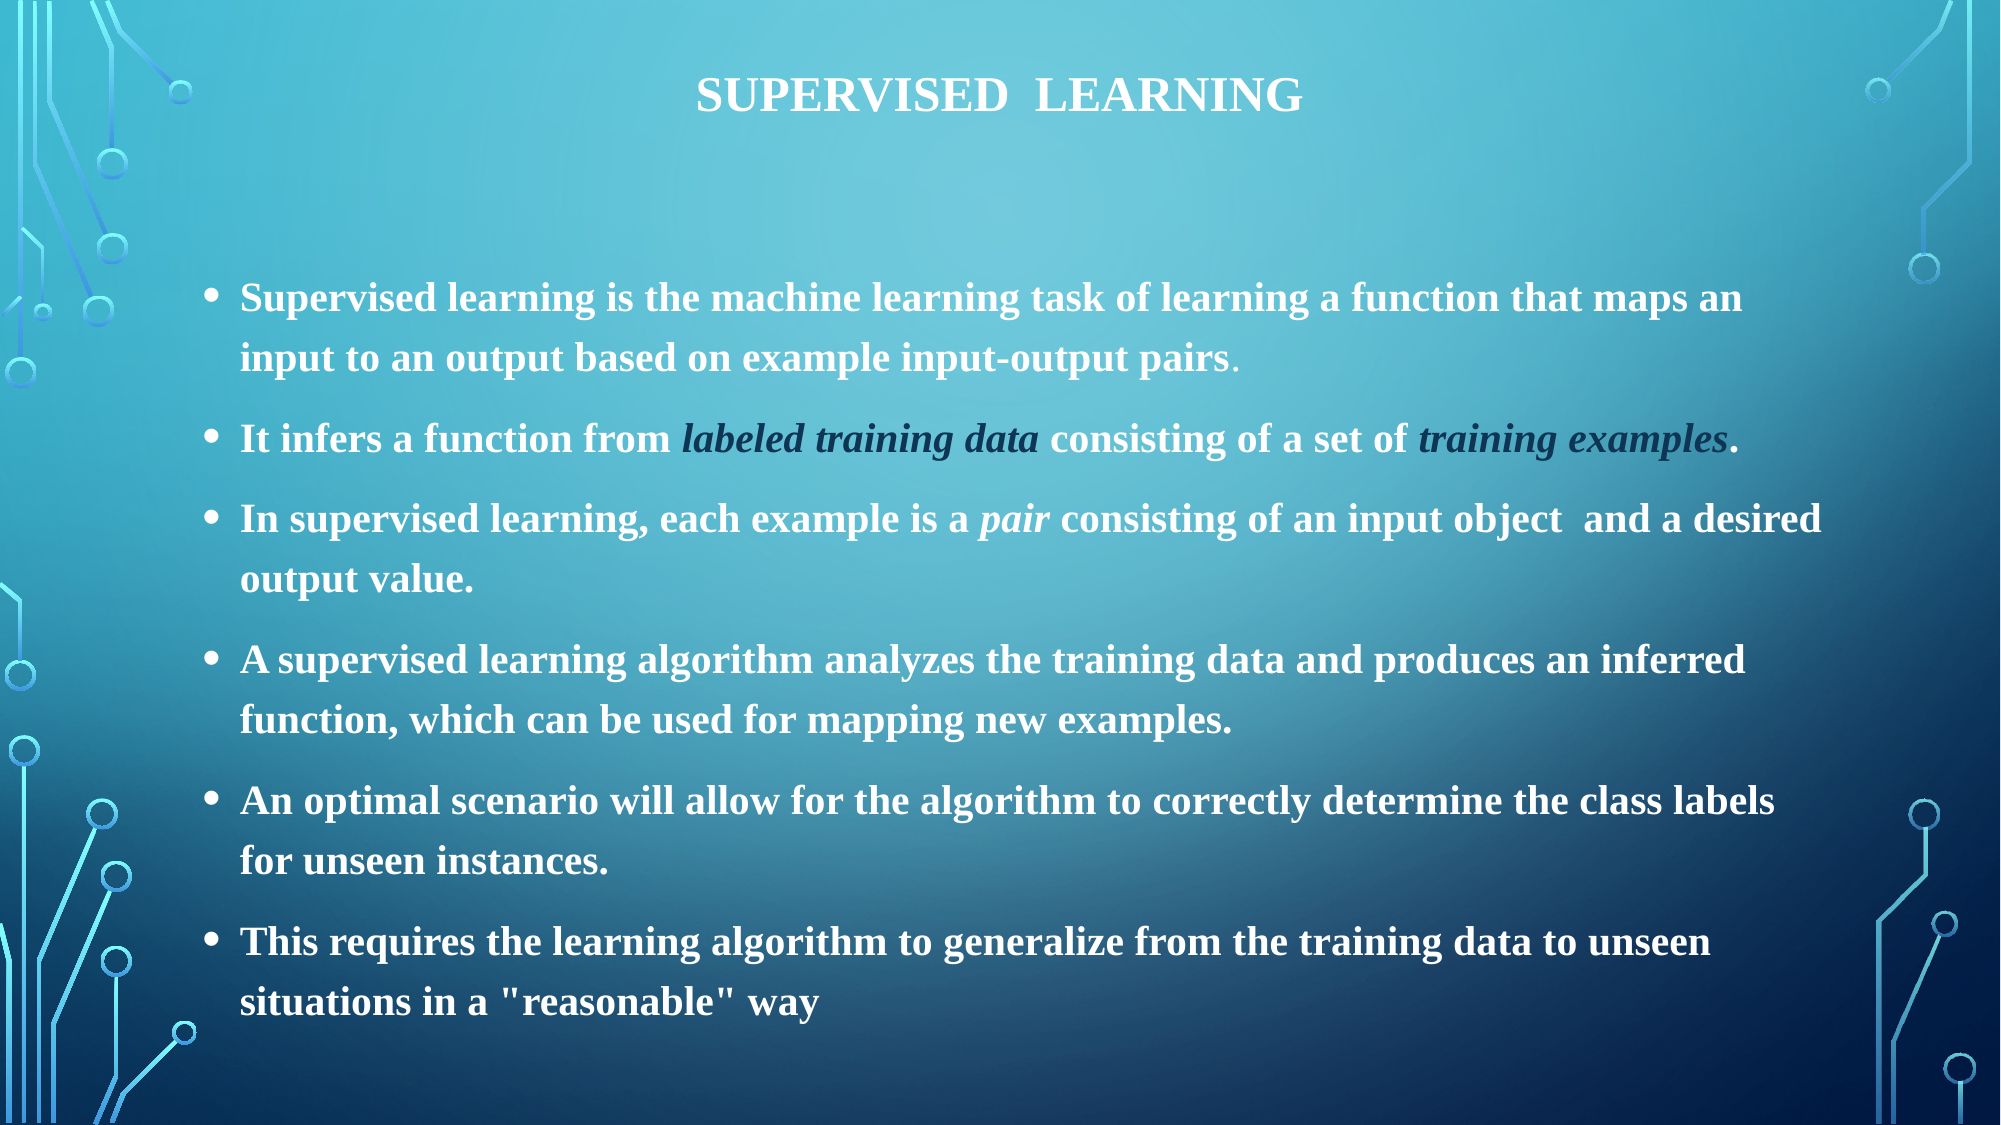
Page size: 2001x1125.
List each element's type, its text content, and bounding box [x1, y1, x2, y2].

title Supervised Learning [187, 30, 1813, 163]
list Supervised learning is the machine learning task of learning a function that maps an input to an output based on example input-output pairs. It infers a function from labeled training data consisting of a set of training examples. In supervised learning, each example is a pair consisting of an input object and a desired output value. A supervised learning algorithm analyzes the training data and produces an inferred function, which can be used for mapping new examples. An optimal scenario will allow for the algorithm to correctly determine the class labels for unseen instances. This requires the learning algorithm to generalize from the training data to unseen situations in a "reasonable" way [187, 252, 1850, 1125]
